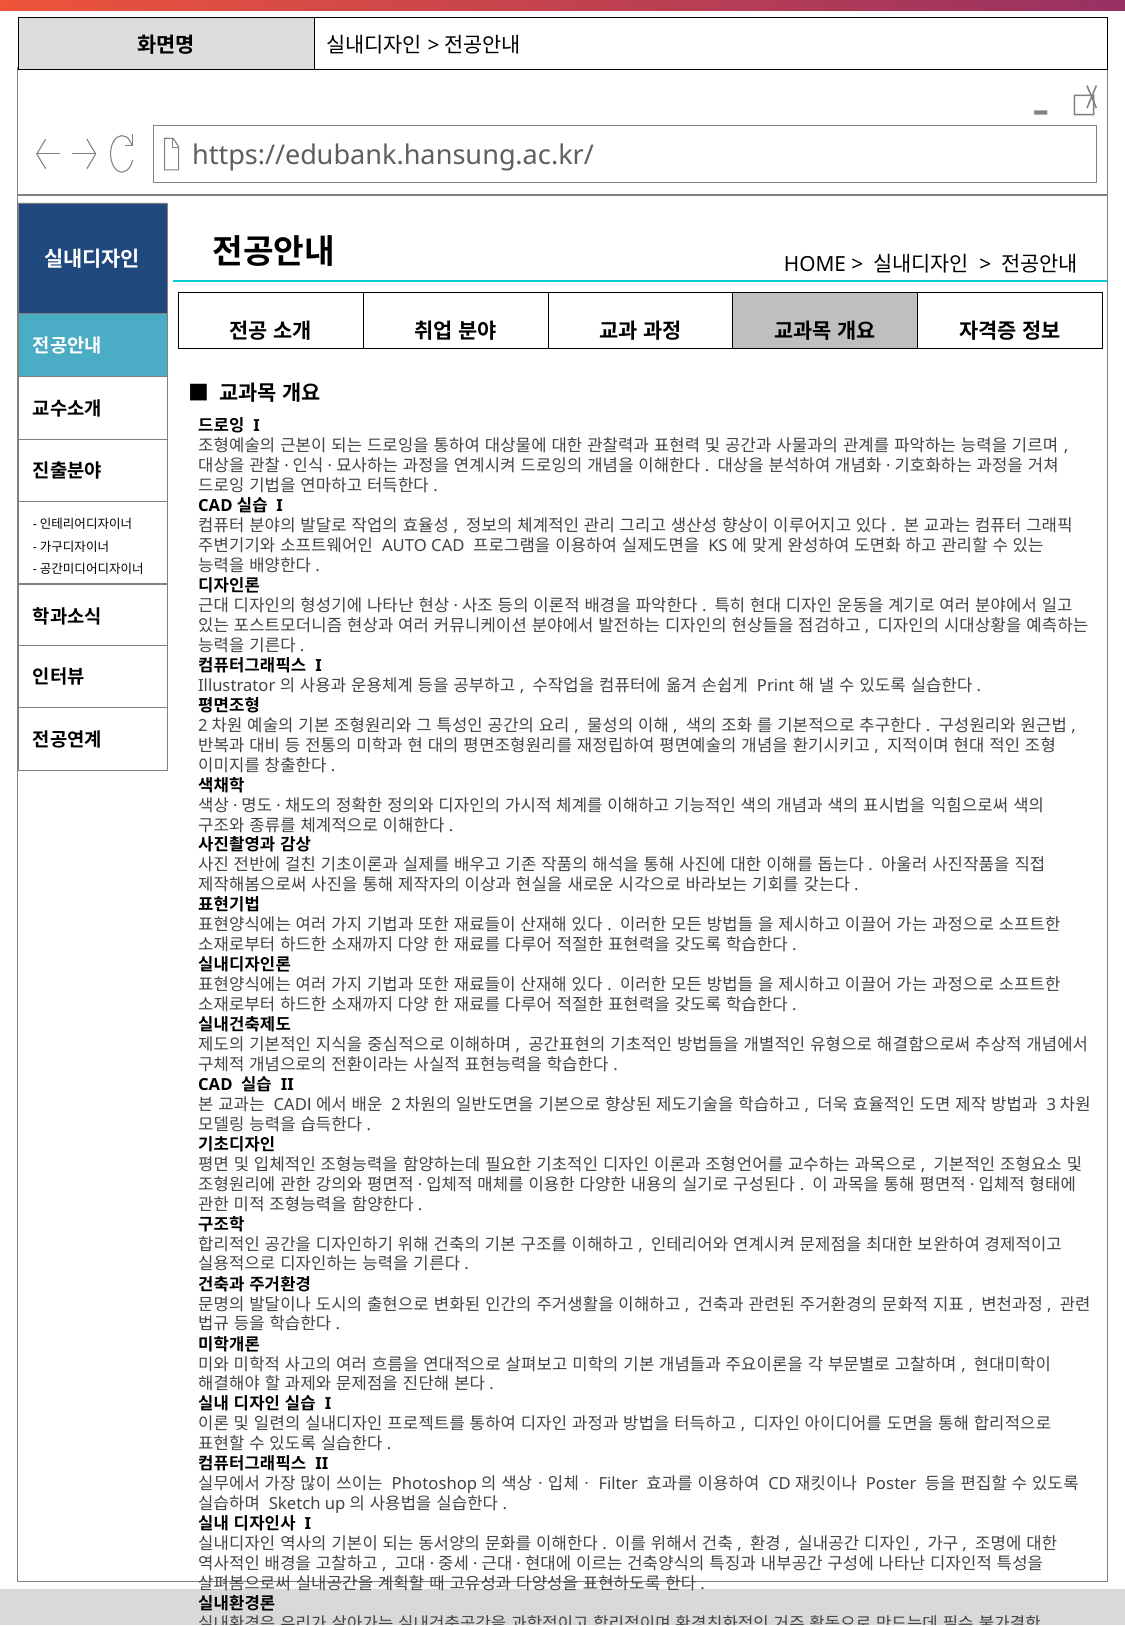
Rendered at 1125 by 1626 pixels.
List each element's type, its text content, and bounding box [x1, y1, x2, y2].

text_box 전공안내 [198, 218, 556, 275]
text_box 드로잉 I 조형예술의 근본이 되는 드로잉을 통하여 대상물에 대한 관찰력과 표현력 및 공간과 사물과의 관계를 파악하는 능력을 기르며, 대상을 관찰·인식·묘사하는 과정을 연계시켜 드로잉의 개념을 이해한다. 대상을 분석하여 개념화·기호화하는 과정을 거쳐 드로잉 기법을 연마하고 터득한다. CAD실습 I 컴퓨터 분야의 발달로 작업의 효율성, 정보의 체계적인 관리 그리고 생산성 향상이 이루어지고 있다. 본 교과는 컴퓨터 그래픽 주변기기와 소프트웨어인 AUTO CAD 프로그램을 이용하여 실제도면을 KS에 맞게 완성하여 도면화 하고 관리할 수 있는 능력을 배양한다. 디자인론 근대 디자인의 형성기에 나타난 현상·사조 등의 이론적 배경을 파악한다. 특히 현대 디자인 운동을 계기로 여러 분야에서 일고 있는 포스트모더니즘 현상과 여러 커뮤니케이션 분야에서 발전하는 디자인의 현상들을 점검하고, 디자인의 시대상황을 예측하는 능력을 기른다. 컴퓨터그래픽스 I Illustrator의 사용과 운용체계 등을 공부하고, 수작업을 컴퓨터에 옮겨 손쉽게 Print해 낼 수 있도록 실습한다. 평면조형 2차원 예술의 기본 조형원리와 그 특성인 공간의 요리, 물성의 이해, 색의 조화 를 기본적으로 추구한다. 구성원리와 원근법, 반복과 대비 등 전통의 미학과 현 대의 평면조형원리를 재정립하여 평면예술의 개념을 환기시키고, 지적이며 현대 적인 조형 이미지를 창출한다. 색채학 색상·명도·채도의 정확한 정의와 디자인의 가시적 체계를 이해하고 기능적인 색의 개념과 색의 표시법을 익힘으로써 색의 구조와 종류를 체계적으로 이해한다. 사진촬영과 감상 사진 전반에 걸친 기초이론과 실제를 배우고 기존 작품의 해석을 통해 사진에 대한 이해를 돕는다. 아울러 사진작품을 직접 제작해봄으로써 사진을 통해 제작자의 이상과 현실을 새로운 시각으로 바라보는 기회를 갖는다. 표현기법 표현양식에는 여러 가지 기법과 또한 재료들이 산재해 있다. 이러한 모든 방법들 을 제시하고 이끌어 가는 과정으로 소프트한 소재로부터 하드한 소재까지 다양 한 재료를 다루어 적절한 표현력을 갖도록 학습한다. 실내디자인론 표현양식에는 여러 가지 기법과 또한 재료들이 산재해 있다. 이러한 모든 방법들 을 제시하고 이끌어 가는 과정으로 소프트한 소재로부터 하드한 소재까지 다양 한 재료를 다루어 적절한 표현력을 갖도록 학습한다. 실내건축제도 제도의 기본적인 지식을 중심적으로 이해하며, 공간표현의 기초적인 방법들을 개별적인 유형으로 해결함으로써 추상적 개념에서 구체적 개념으로의 전환이라는 사실적 표현능력을 학습한다. CAD 실습 II 본 교과는 CADⅠ에서 배운 2차원의 일반도면을 기본으로 향상된 제도기술을 학습하고, 더욱 효율적인 도면 제작 방법과 3차원 모델링 능력을 습득한다. 기초디자인 평면 및 입체적인 조형능력을 함양하는데 필요한 기초적인 디자인 이론과 조형언어를 교수하는 과목으로, 기본적인 조형요소 및 조형원리에 관한 강의와 평면적·입체적 매체를 이용한 다양한 내용의 실기로 구성된다. 이 과목을 통해 평면적·입체적 형태에 관한 미적 조형능력을 함양한다. 구조학 합리적인 공간을 디자인하기 위해 건축의 기본 구조를 이해하고, 인테리어와 연계시켜 문제점을 최대한 보완하여 경제적이고 실용적으로 디자인하는 능력을 기른다. 건축과 주거환경 문명의 발달이나 도시의 출현으로 변화된 인간의 주거생활을 이해하고, 건축과 관련된 주거환경의 문화적 지표, 변천과정, 관련 법규 등을 학습한다. 미학개론 미와 미학적 사고의 여러 흐름을 연대적으로 살펴보고 미학의 기본 개념들과 주요이론을 각 부문별로 고찰하며, 현대미학이 해결해야 할 과제와 문제점을 진단해 본다. 실내 디자인 실습 I 이론 및 일련의 실내디자인 프로젝트를 통하여 디자인 과정과 방법을 터득하고, 디자인 아이디어를 도면을 통해 합리적으로 표현할 수 있도록 실습한다. 컴퓨터그래픽스 II 실무에서 가장 많이 쓰이는 Photoshop의 색상ㆍ입체ㆍFilter 효과를 이용하여 CD재킷이나 Poster 등을 편집할 수 있도록 실습하며 Sketch up의 사용법을 실습한다. 실내 디자인사 I 실내디자인 역사의 기본이 되는 동서양의 문화를 이해한다. 이를 위해서 건축, 환경, 실내공간 디자인, 가구, 조명에 대한 역사적인 배경을 고찰하고, 고대·중세·근대·현대에 이르는 건축양식의 특징과 내부공간 구성에 나타난 디자인적 특성을 살펴봄으로써 실내공간을 계획할 때 고유성과 다양성을 표현하도록 한다. 실내환경론 실내환경은 우리가 살아가는 실내건축공간을 과학적이고 합리적이며 환경친화적인 거주 활동으로 만드는데 필수 불가결한 분야이다. 자연을 분리하여 건축물을 설계할 수 없는 없다는 인식과 삶의 질적인 향상으로 인해 현실에 부합하는 환경적 요소들을 실내환경에 적용하는 것이 고려되고 있다. 본 교과목에서는 실내건축환경의 여러 인자에 대한 이해를 근거로 하여 각 단원별 환경적인 요소들을 체계적으로 학습한다. 사진학개론 I 사진의 일반적인 이론을 체계적으로 분류하여 공부한다. 사진공부의 첫 과정에서부터 사진제작에 필요한 문제들을 다루며 사진의 개념, 정의, 촬영의 각종 조건, 구도의 변화, 색채의 각종 요소와 사진의 윤리적인 측면 등 다양한 이론적 기초를 쌓는다. 안정된 작품제작과 창작 및 표현기술의 숙련을 위한 과목이다. 디지털 디자인 I 컴퓨터 그래픽 활용을 위한 제반 지식과 기본 기법을 습득하여 디자인 프로세스에서의 적응력을 기르며, 최종 인쇄물에 이르는 디자인 과정을 학습한다. 미니정원 만들기 콘크리트 건물 속에서 생활하는 현대인에게 식물과 첨경(添景) 소재를 이용하여 작은 공간이라도 즐겁게 자연을 접할 수 있는 기술을 습득함으로써 Green Life 를 실현할 수 있는 가능성을 모색한다. 실용영어회화 기초적인 의사소통 상황에서 외국인과 효과적인 대화를 할 수 있도록 언어적·문화적·담화적 능력을 기르도록 한다. 실내 디자인 실습 II 실내디자인Ⅰ에서 학습한 자료를 토대로 문제점을 발견할 수 있는 안목을 배양하며 계획단계에서 나타난 문제점을 해결하여 아이디어를 구체적으로 전개함으로써 더욱 향상된 디자인 실무 능력을 배양한다. 재료와 시공 실내건축에 주로 사용되는 재료의 성질과 용도를 연구하고, 디자인 실무에 적용할 수 있는 재료의 시공법 및 가공법과 도구사용법 등을 실습을 통하여 숙지함으로써 실내디자이너로서의 기술을 습득한다. 현대 건축론 산업혁명 이후부터 현대까지의 사회, 문화, 경제, 기술의 변화 발전에 따른 예술과 건축의 사조를 알게 하고 여러 사조와 경향에서 만들어져 온 건축 작품을 분석하여 작가의 정신과 기량을 정확히 파악하도록 한다. 디자인 세미나 최근 디자인분야에서 주목을 끄는 주제를 선정하여 관련 서적 및 자료를 조사·탐독하고 토론을 전개함으로써 산업디자인의 전개에 도움을 줄 기본적인 디자인 안목을 수립하고 최신 디자인 경향에 대한 이해를 높이기 위해 마련된 과목이다. 컴퓨터 애니메이션 2D 및 3D 애니메이션의 기초개념과 제작과정, 기법 등을 학습하고 3D MAX와 같은 3D 애니메이션 소프트웨어를 사용한 기본적인 애니메이션 제작을 실습한다. 생활과 디자인 프로그래밍의 기본 문법과 컴퓨터 직접 조작할 수 있는 기본 프로그램능력을 기르고, 이론과 실습을 통하여 윈도우즈 환경에서 프로그램을 작성하고 실무에 적용할 수 있는 능력을 배양한다. 또한 모바일을 제어 할 수 있는 기본 프로그램도 함께 익힌다. 건축 설비 I 건물의 유형 및 거주자의 활동목적에 따라 요구되는 각종 성능을 고려함으로써 건축물의 질을 높이고 재실자의 쾌적도 및 작업능률을 향상시키려는 측면에서 건축설비의 중요성이 고조되고 있다. 쾌적한 실내 환경을 조성하기 위한 각종 설비 시스템의 기본원리를 이해하고 습득할 수 있도록 한다. 디자인 마케팅 디자인 마케팅에 대한 전략적 원리와 지침, 기법 등을 학습하여 조형적인 창작활동과 여러 분야 학문에 응용함으로써 디자인 프로세스에 대한 전문적인 지식을 갖추도록 한다. 공간 디자인 실습 디자인의 기본적인 요소를 이해하고 표현하고자 하는 모티브나 아이디어를 형상화하여 창조적인 표현활동과 조형감각을 경험한다. 또한 다양한 개성을 합리적으로 표출하는 방법을 학습한다. 조명 디자인 I 공간의 4차원 디자인 요소인 빛의 미학적, 광학적 기본원리를 익히고, 조명의 종류 및 특성을 파악하며 조명의 효과 및 기능을 이해하여 공간계획시 활용할 수 있는 조명 설계 능력을 배양한다. 프리젠테이션 기획서 및 시안을 통해 자신의 작품에 대한 의도, 발상, 효과 등을 제3자에게 효과적으로 전달할 수 있도록 과학적인 접근방법, 자료추출 및 정리, 표현방법 및 기법 등을 분석하고 연마할 수 있는 능력을 배양한다. 편집 디자인 실습 I 시각적 질서를 통해 가장 효과적인 커뮤니케이션이 이루어져야 하므로 편집디자인의 중추적인 요소인 레이아웃과 그리드 시스템의 활용방법에 중점을 두고 인쇄체를 실습한다. 광고학 광고의 개념과 본질을 이론적으로 파악하여 광고의 기본 원리를 이해하고, 광고의 사회적·산업적 환경과 기능을 살펴봄으로써 광고의 사회적 의의와 업무 구조 및 환경을 이해한다. 광고업무 및 광고교육의 구성 및 내용을 학습하여 광고에 대한 이해를 돕는다. 포트폴리오 각 교과목에서 창출된 작품 및 디자인 프로젝트 결과를 자료로 정리하여 시각화하는 기법을 연구하며, 클라이언트에게 결과물을 효과적으로 제시하고 전달할 수 있는 포트폴리오의 제작방법과 프리젠테이션 기법을 익힌다. 시각디자인론 디자인 개념과 시각 디자인의 다양한 적용 그리고 관련 분야와의 상호 관계를 일별한다. 시각 디자인 이해에 필요한 조형 이론을 소개함으로써 디자인의 실재적 효용성에 대한 학습 및 디자인 전개와 평가를 위한 기초를 습득한다. 시각 디자인 시각디자인의 전반적인 원리와 이론을 분석하고 Lay-Out의 구성과 광고 효과를 고려한 포스터 및 내용과 관련된 북 디자인의 기본 원리 및 제작과정 등을 학습 한다. 디스플레이 전시와 진열, 구매의 효과적인 도모를 위하여 인간과 디스플레이 대상의 주위 환경과의 유기적인 질서와 조화를 도출할 수 있는 이론과 실제를 탐구한다. [183, 407, 1108, 1625]
text_box 전공연계 [18, 707, 167, 770]
table_header 교과 과정 [549, 293, 732, 348]
text_box ■ 교과목 개요 [173, 371, 348, 412]
text_box 전공안내 [18, 314, 167, 376]
text_box 학과소식 [18, 584, 167, 644]
table_header 실내디자인>전공안내 [315, 18, 1107, 69]
text_box 진출분야 [18, 438, 167, 501]
text_box 교수소개 [18, 376, 167, 438]
table_header 자격증 정보 [918, 293, 1102, 348]
text_box HOME > 실내디자인 > 전공안내 [431, 243, 1093, 275]
table_header 교과목 개요 [733, 293, 917, 348]
text_box 실내디자인 [17, 202, 167, 314]
table_header 취업 분야 [364, 293, 548, 348]
text_box - [1012, 33, 1071, 146]
text_box -인테리어디자이너 -가구디자이너 -공간미디어디자이너 [18, 501, 167, 584]
table_header 전공 소개 [179, 293, 363, 348]
table_header 화면명 [19, 18, 314, 69]
text_box 인터뷰 [18, 644, 167, 707]
